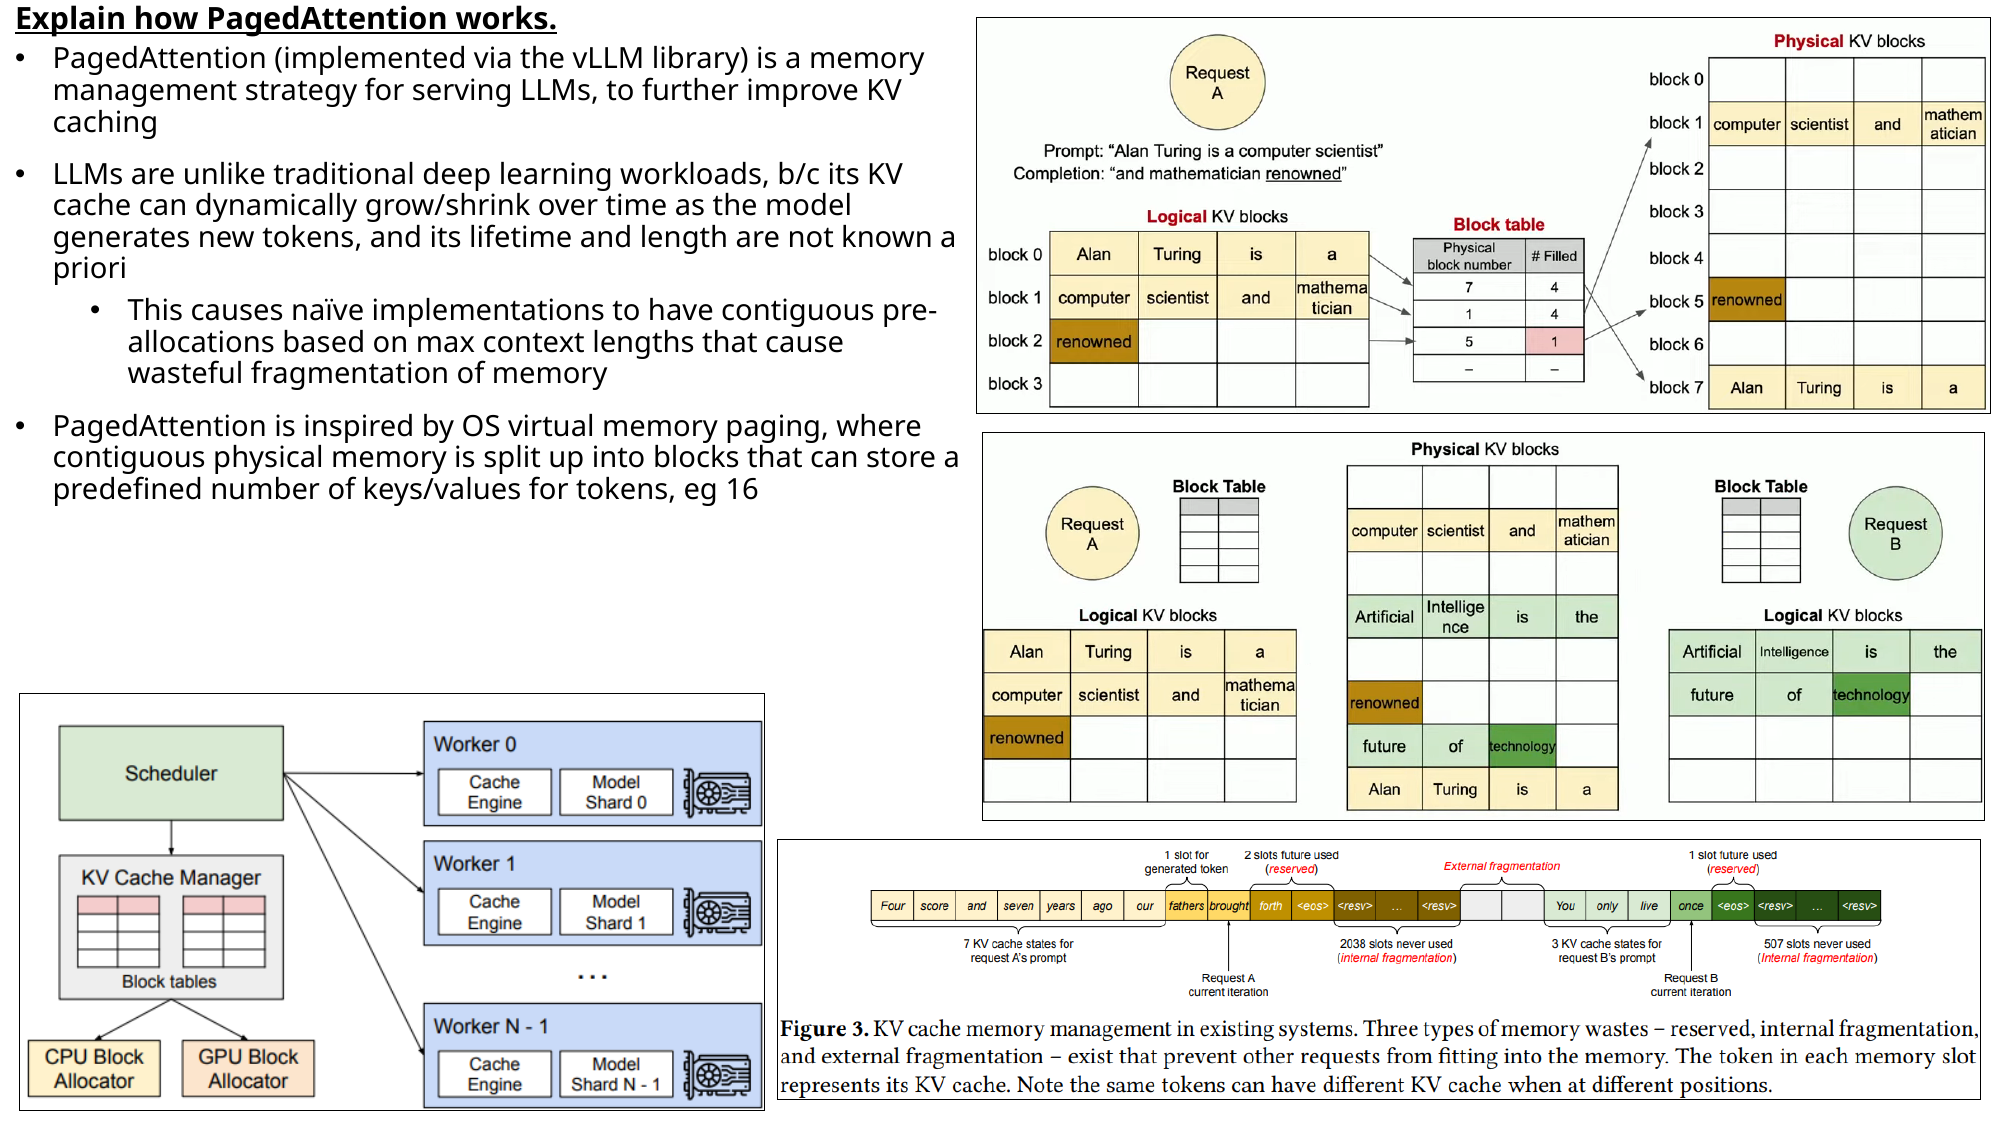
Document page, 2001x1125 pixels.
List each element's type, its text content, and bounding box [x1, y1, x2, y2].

list PagedAttention (implemented via the vLLM library) is a memory management strategy for serving LLMs, to further improve KV caching LLMs are unlike traditional deep learning workloads, b/c its KV cache can dynamically grow/shrink over time as the model generates new tokens, and its lifetime and length are not known a priori This causes naïve implementations to have contiguous pre-allocations based on max context lengths that cause wasteful fragmentation of memory PagedAttention is inspired by OS virtual memory paging, where contiguous physical memory is split up into blocks that can store a predefined number of keys/values for tokens, eg 16 [0, 36, 977, 750]
picture [975, 17, 1992, 415]
picture [18, 693, 765, 1111]
picture [981, 432, 1986, 821]
title Explain how PagedAttention works. [0, 0, 1682, 36]
picture [777, 838, 1982, 1101]
